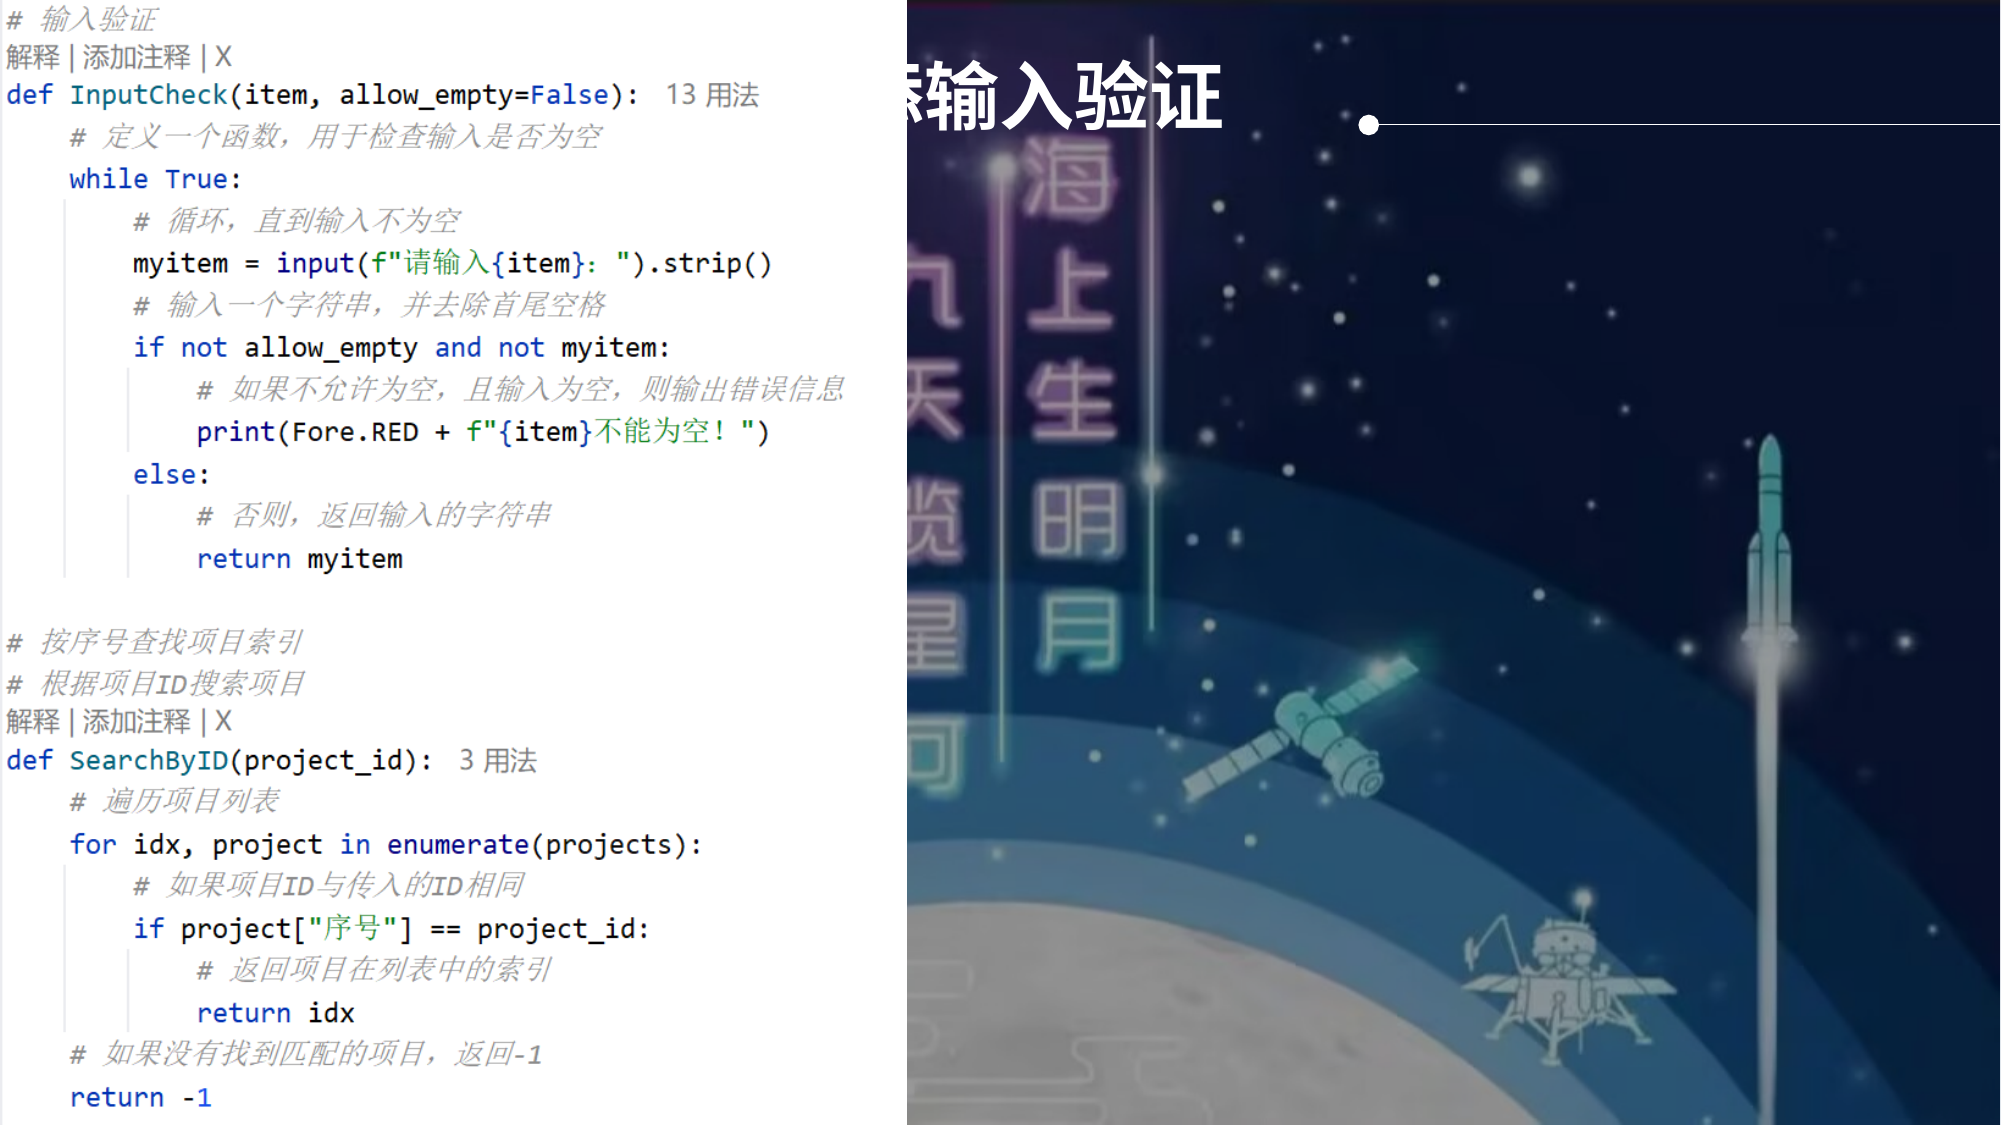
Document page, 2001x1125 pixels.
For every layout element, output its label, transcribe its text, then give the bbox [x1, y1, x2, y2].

list 增添输入验证 [907, 41, 1264, 135]
picture [0, 0, 2001, 1125]
